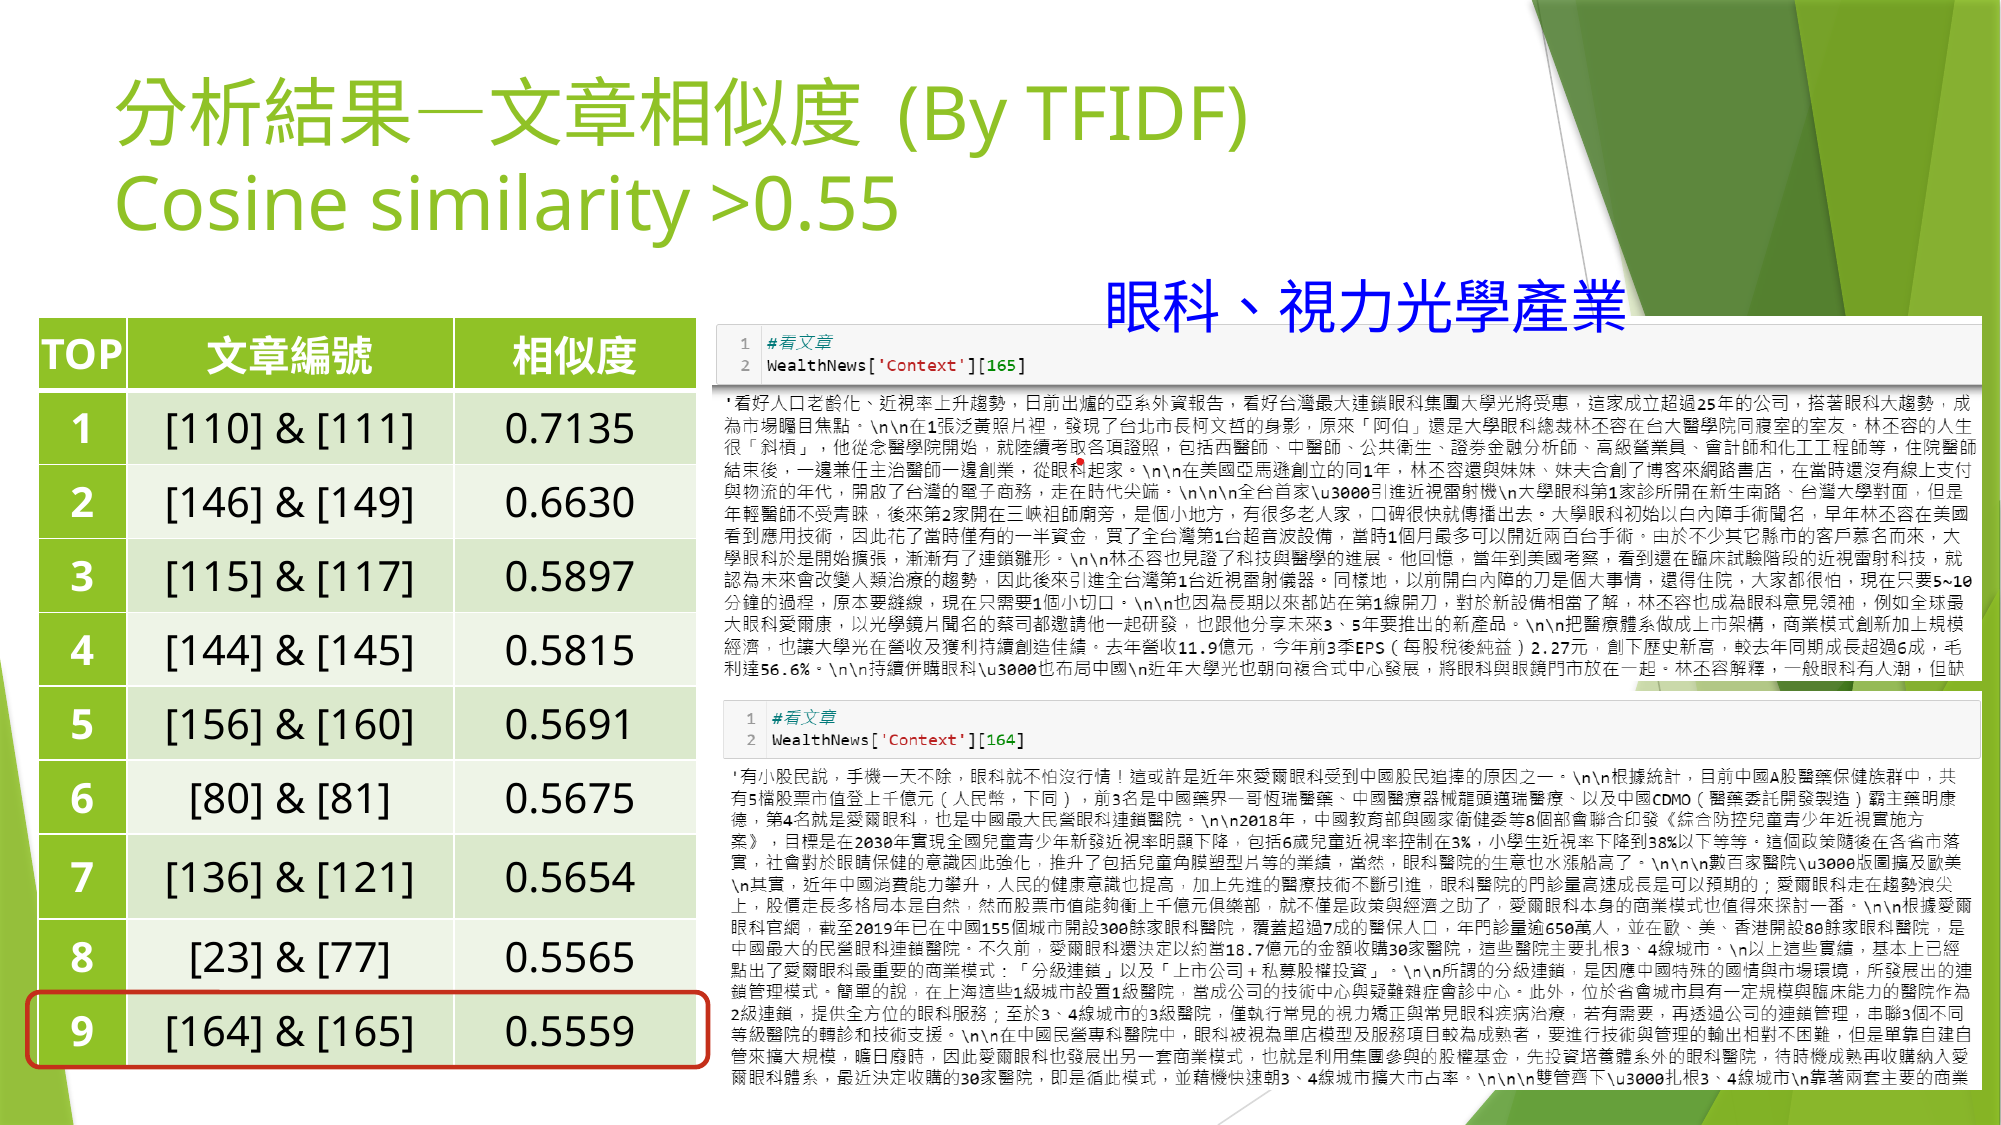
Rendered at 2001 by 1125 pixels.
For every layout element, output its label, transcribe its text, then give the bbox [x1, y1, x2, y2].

table_header 相似度 [455, 318, 696, 388]
table_cell 2 [39, 465, 126, 538]
table_cell [23] & [77] [128, 920, 453, 990]
table_cell [136] & [121] [128, 835, 453, 918]
text_box [25, 990, 710, 1069]
table_cell 0.7135 [455, 393, 696, 464]
text_box 眼科、視力光學產業 [1089, 262, 1729, 315]
table_cell 1 [39, 393, 126, 464]
table_cell 0.5815 [455, 613, 696, 685]
table_cell 6 [39, 761, 126, 833]
table_cell 0.6630 [455, 465, 696, 538]
table_cell 7 [39, 835, 126, 918]
title 分析結果—文章相似度 (By TFIDF) Cosine similarity >0.55 [98, 57, 1509, 275]
table_cell 0.5691 [455, 687, 696, 759]
table_header TOP [39, 318, 126, 388]
table_cell [110] & [111] [128, 393, 453, 464]
table_cell 0.5675 [455, 761, 696, 833]
table_cell [146] & [149] [128, 465, 453, 538]
table_cell 0.5654 [455, 835, 696, 918]
table_cell [80] & [81] [128, 761, 453, 833]
table_cell [144] & [145] [128, 613, 453, 685]
table_cell 8 [39, 920, 126, 990]
picture [718, 691, 1982, 1091]
table_cell 4 [39, 613, 126, 685]
table_cell 3 [39, 539, 126, 612]
table_cell 5 [39, 687, 126, 759]
table_cell [156] & [160] [128, 687, 453, 759]
picture [711, 316, 1982, 682]
table_header 文章編號 [128, 318, 453, 388]
table_cell [115] & [117] [128, 539, 453, 612]
table_cell 0.5565 [455, 920, 696, 990]
table_cell 0.5897 [455, 539, 696, 612]
